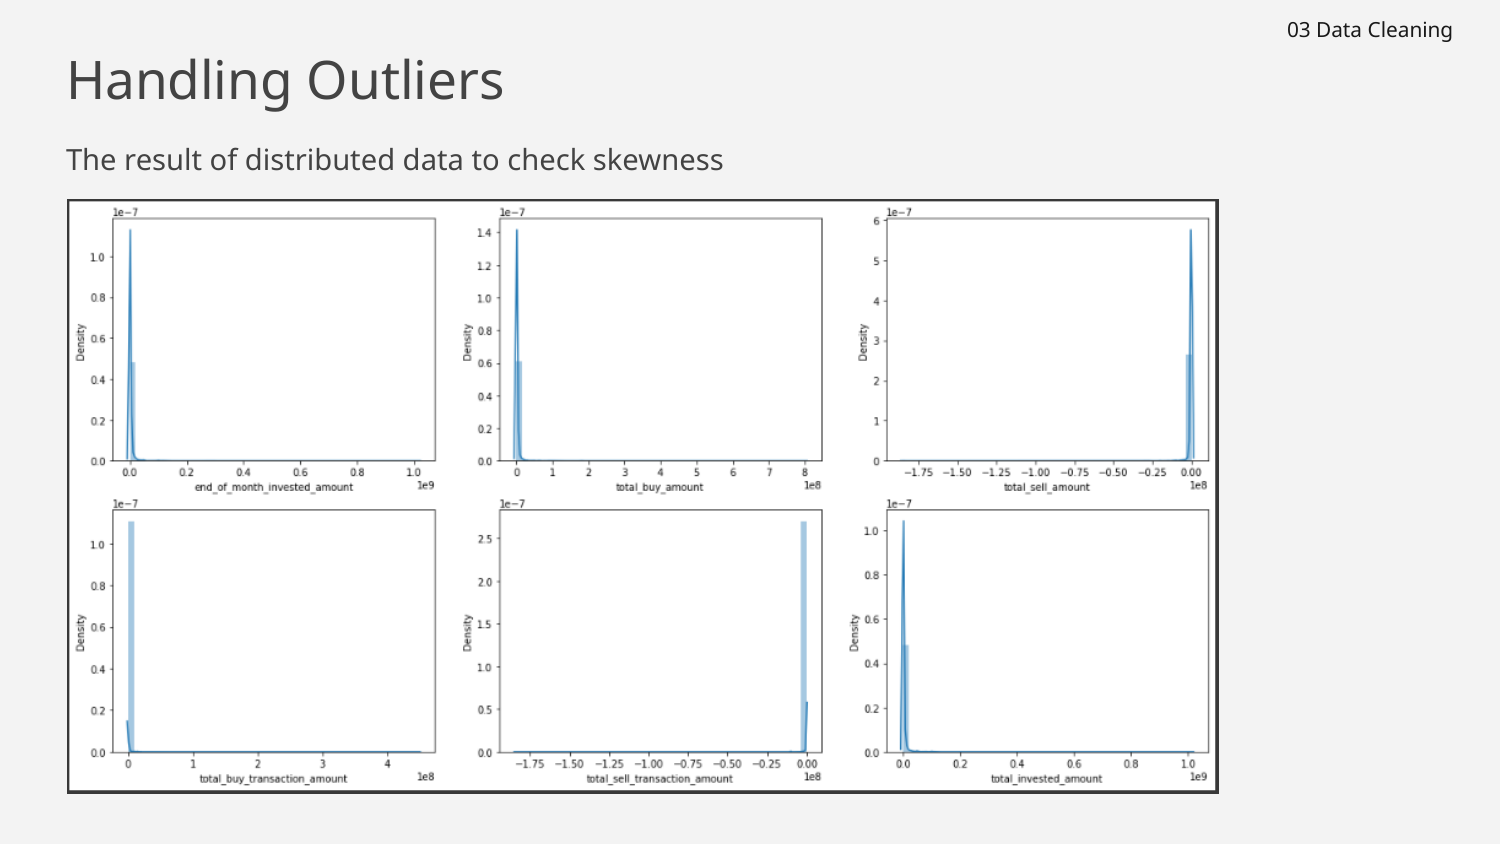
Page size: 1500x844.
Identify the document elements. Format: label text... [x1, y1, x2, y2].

text_box 03 Data Cleaning [1272, 1, 1499, 53]
title Handling Outliers [51, 32, 1449, 125]
picture [67, 198, 1219, 794]
list The result of distributed data to check skewness [51, 125, 1449, 200]
